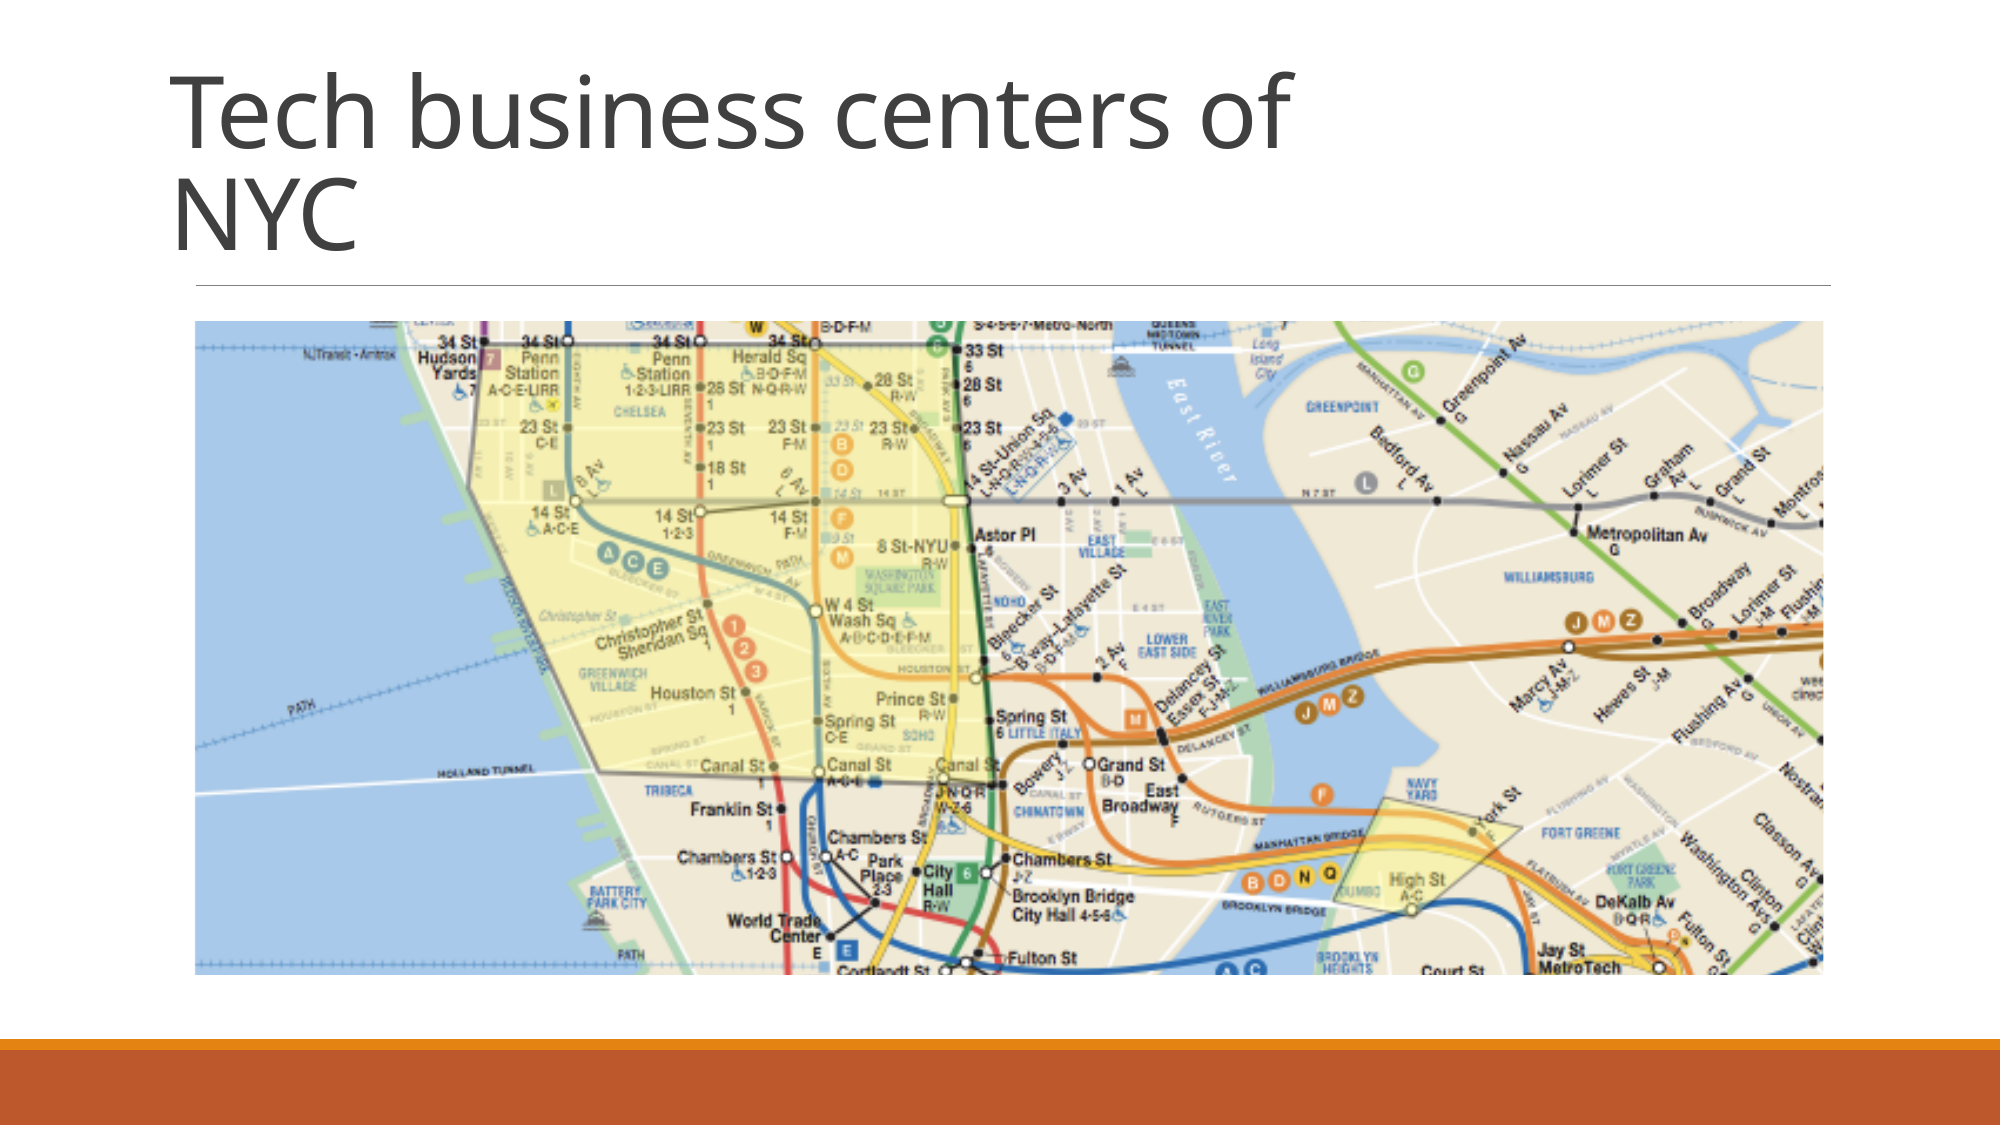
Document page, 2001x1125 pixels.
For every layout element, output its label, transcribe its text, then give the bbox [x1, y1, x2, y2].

picture [194, 320, 1824, 975]
title Tech business centers of NYC [154, 25, 1404, 279]
